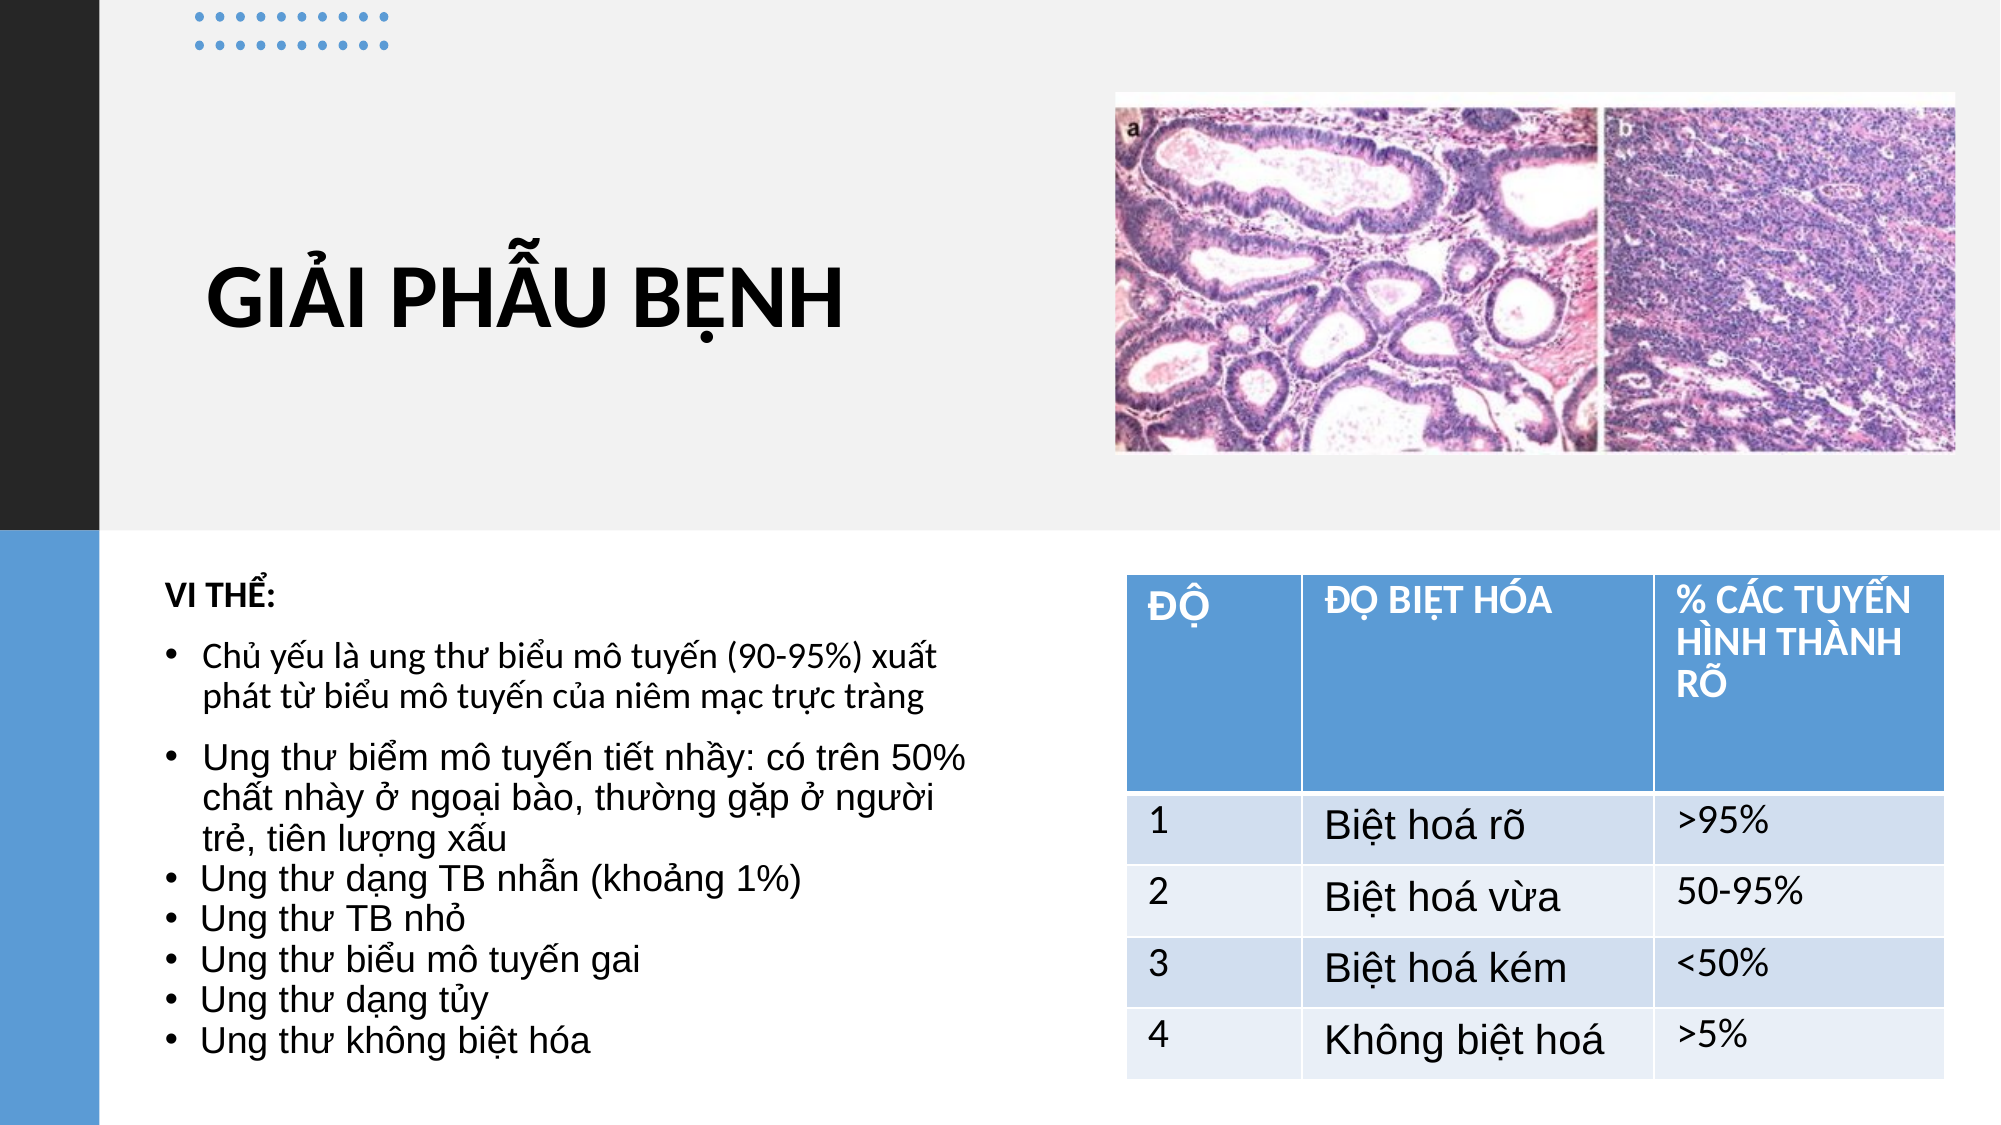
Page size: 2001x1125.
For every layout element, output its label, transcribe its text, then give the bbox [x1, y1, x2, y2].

picture [1115, 92, 1956, 455]
text_box [100, 0, 2000, 531]
table_cell Biệt hoá vừa [1303, 866, 1653, 936]
table_cell >95% [1655, 796, 1944, 864]
table_cell <50% [1655, 938, 1944, 1007]
table_cell 1 [1127, 796, 1301, 864]
table_cell Biệt hoá rõ [1303, 796, 1653, 864]
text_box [194, 11, 389, 51]
table_cell 4 [1127, 1009, 1301, 1079]
list VI THỂ: Chủ yếu là ung thư biểu mô tuyến (90-95%) xuất phát từ biểu mô tuyến của niêm mạc trực tràng Ung thư biểm mô tuyến tiết nhầy: có trên 50% chất nhày ở ngoại bào, thường gặp ở người trẻ, tiên lượng xấu Ung thư dạng TB nhẫn (khoảng 1%) Ung thư TB nhỏ Ung thư biểu mô tuyến gai Ung thư dạng tủy Ung thư không biệt hóa [149, 562, 1000, 1125]
table_header ĐỘ BIỆT HÓA [1303, 575, 1653, 791]
table_header % CÁC TUYẾN HÌNH THÀNH RÕ [1655, 575, 1944, 791]
title GIẢI PHẪU BỆNH [191, 111, 1000, 484]
text_box [0, 0, 100, 529]
table_cell >5% [1655, 1009, 1944, 1079]
table_cell 50-95% [1655, 866, 1944, 936]
text_box [100, 531, 2000, 1125]
table_cell Không biệt hoá [1303, 1009, 1653, 1079]
table_cell 2 [1127, 866, 1301, 936]
table_cell Biệt hoá kém [1303, 938, 1653, 1007]
text_box [0, 529, 100, 1125]
table_header ĐỘ [1127, 575, 1301, 791]
table_cell 3 [1127, 938, 1301, 1007]
